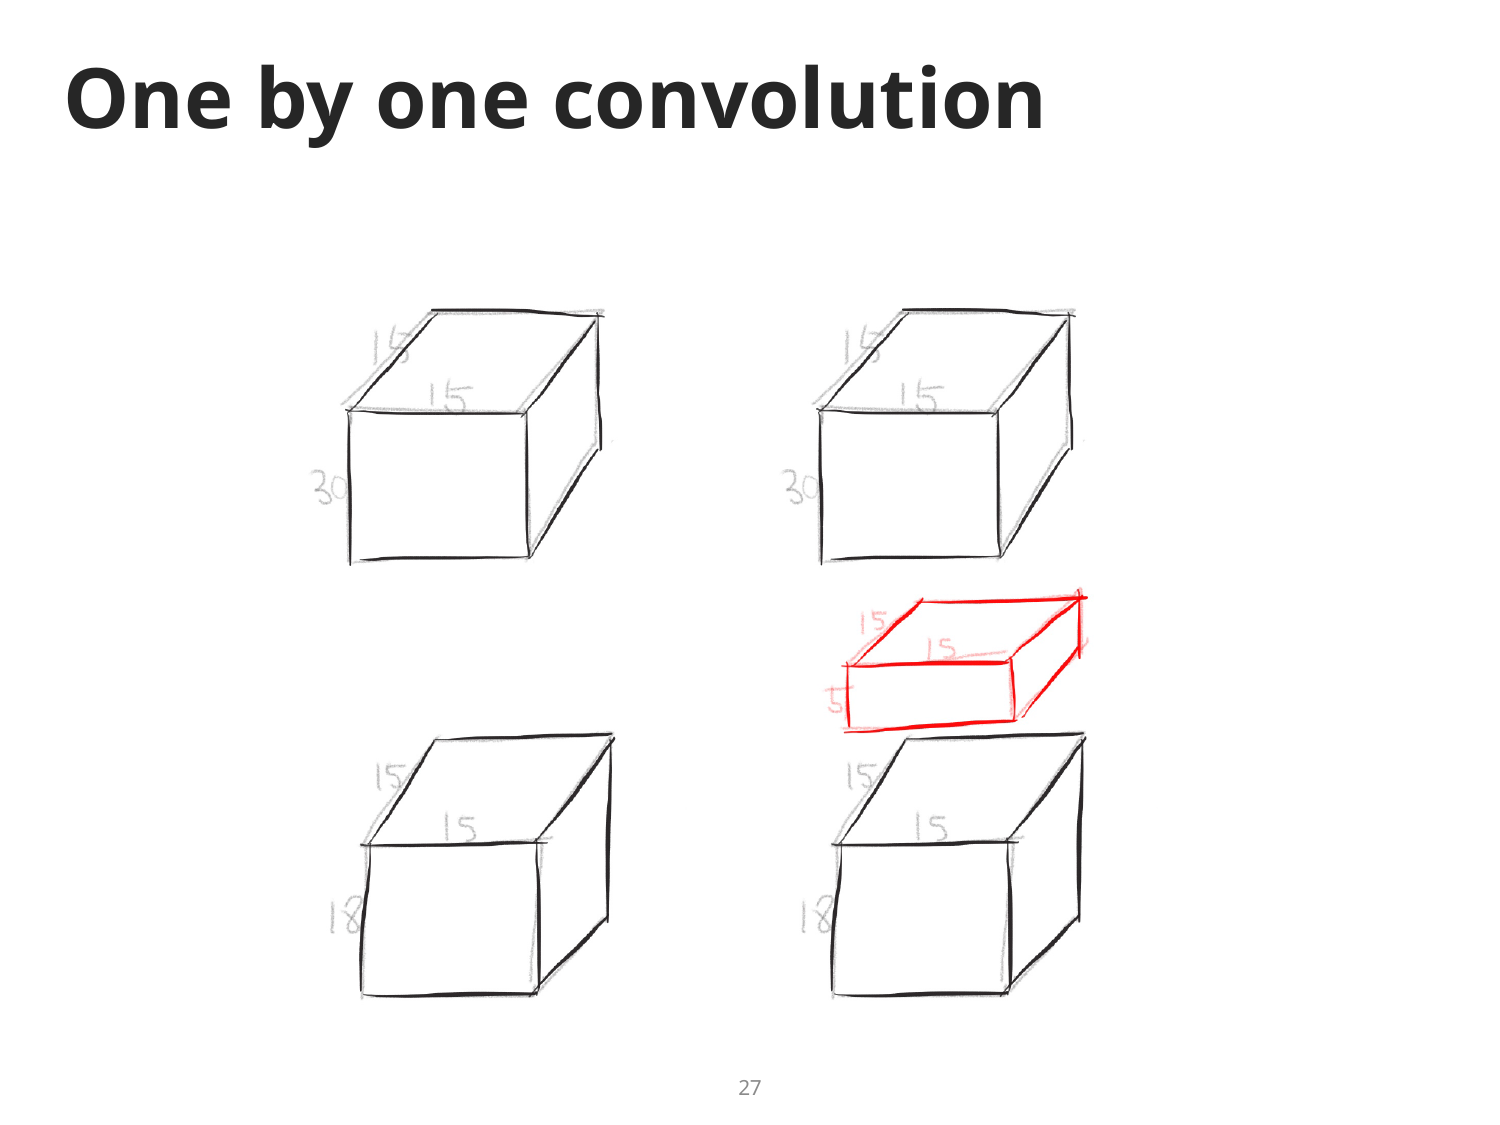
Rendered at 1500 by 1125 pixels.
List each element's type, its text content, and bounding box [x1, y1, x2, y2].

picture [288, 278, 1235, 1030]
title One by one convolution [48, 41, 1456, 149]
slide_number 27 [575, 1058, 925, 1119]
